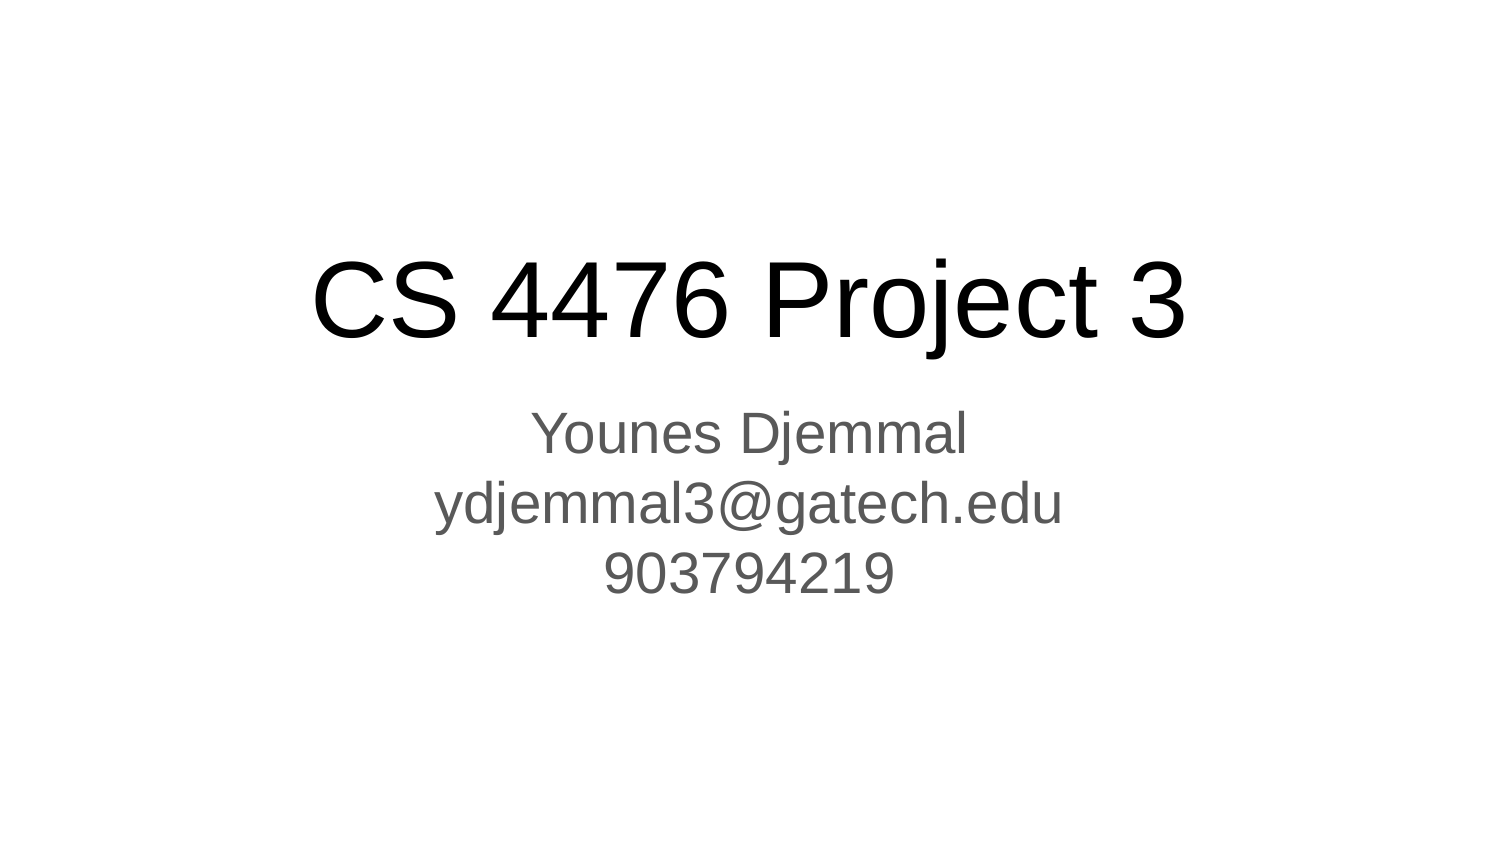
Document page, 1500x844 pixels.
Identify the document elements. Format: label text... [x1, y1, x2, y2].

text_box CS 4476 Project 3 [51, 37, 1449, 375]
text_box Younes Djemmal ydjemmal3@gatech.edu 903794219 [51, 380, 1449, 676]
